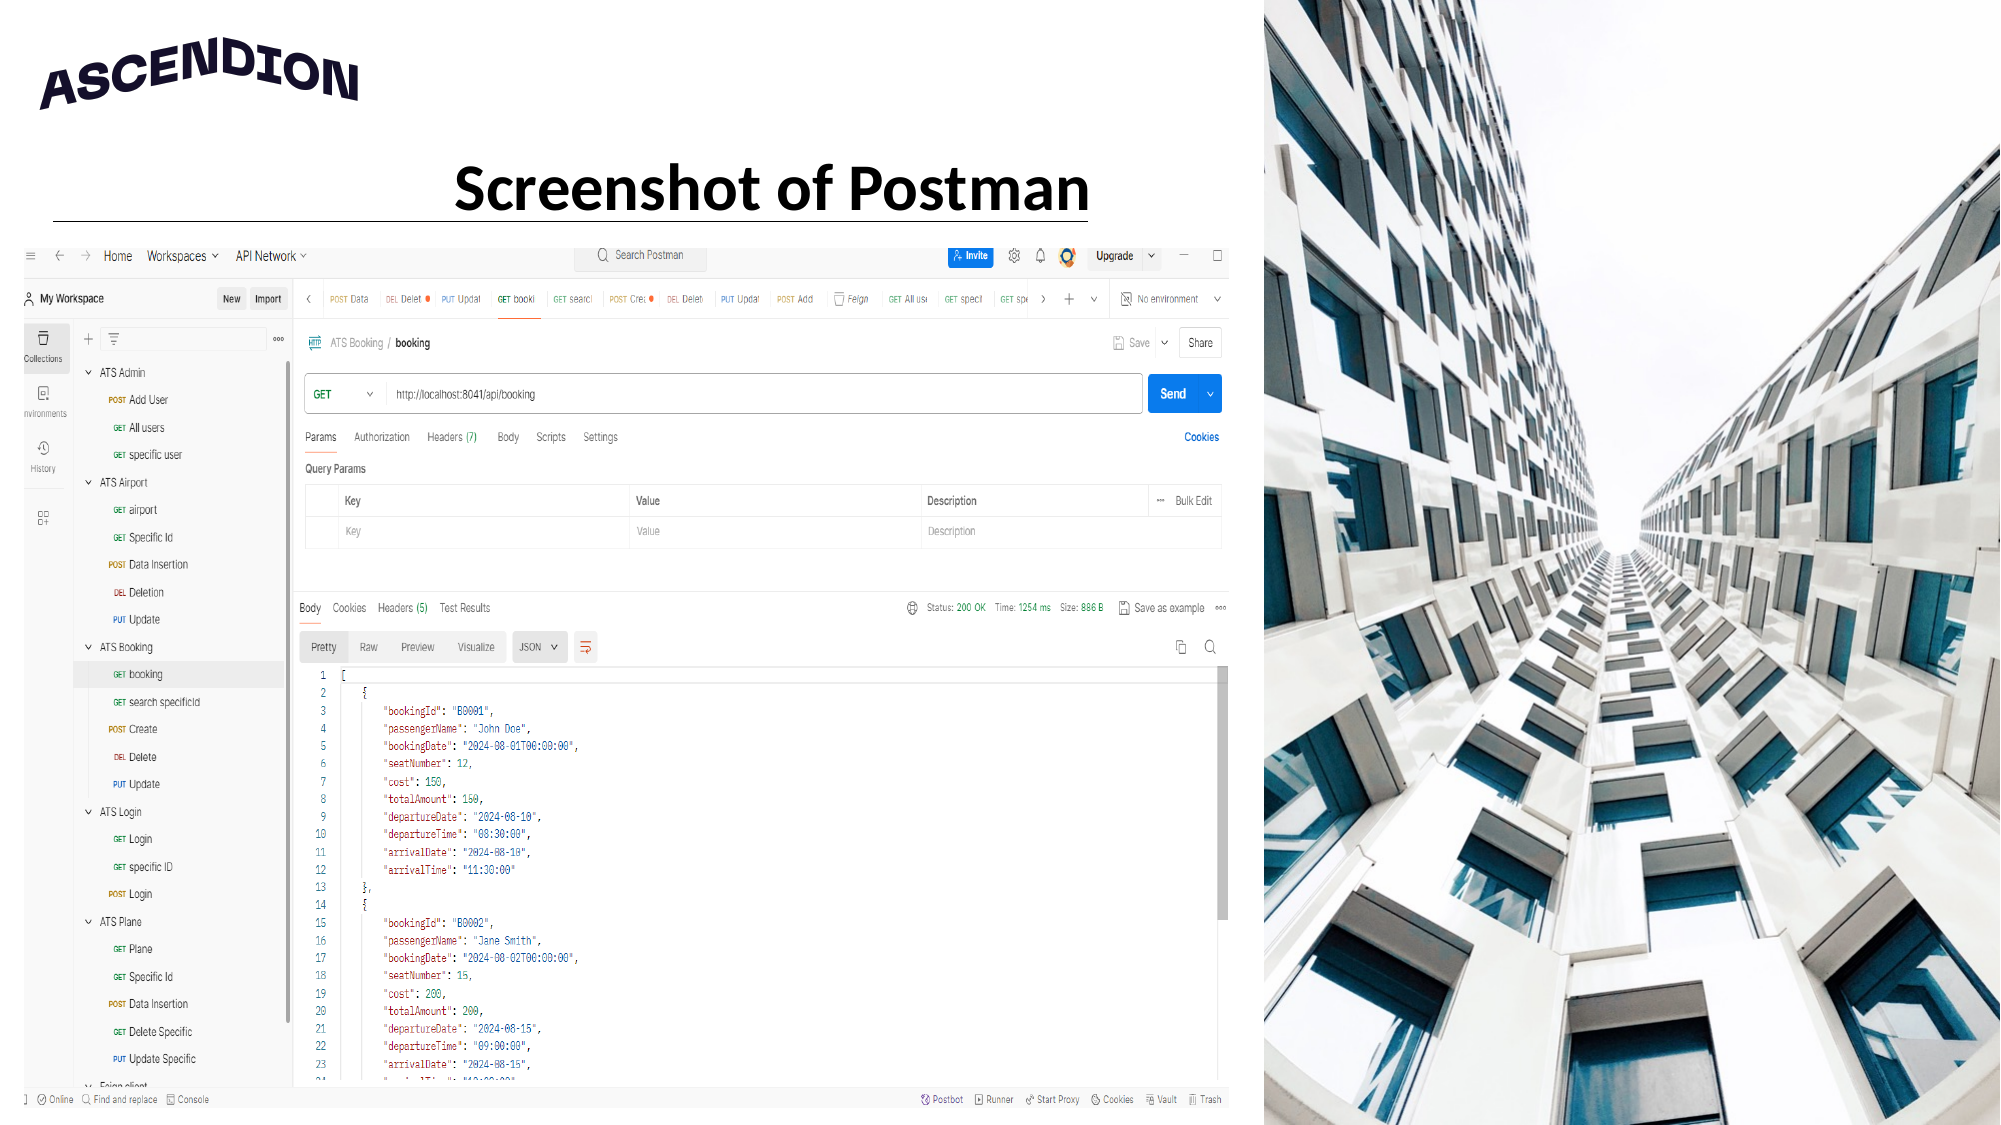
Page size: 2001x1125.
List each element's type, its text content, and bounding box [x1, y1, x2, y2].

picture [1, 0, 396, 148]
text_box Screenshot of Postman [439, 136, 1176, 231]
picture [1263, 531, 1270, 538]
picture [24, 248, 1229, 1108]
picture [1263, 0, 2000, 1125]
